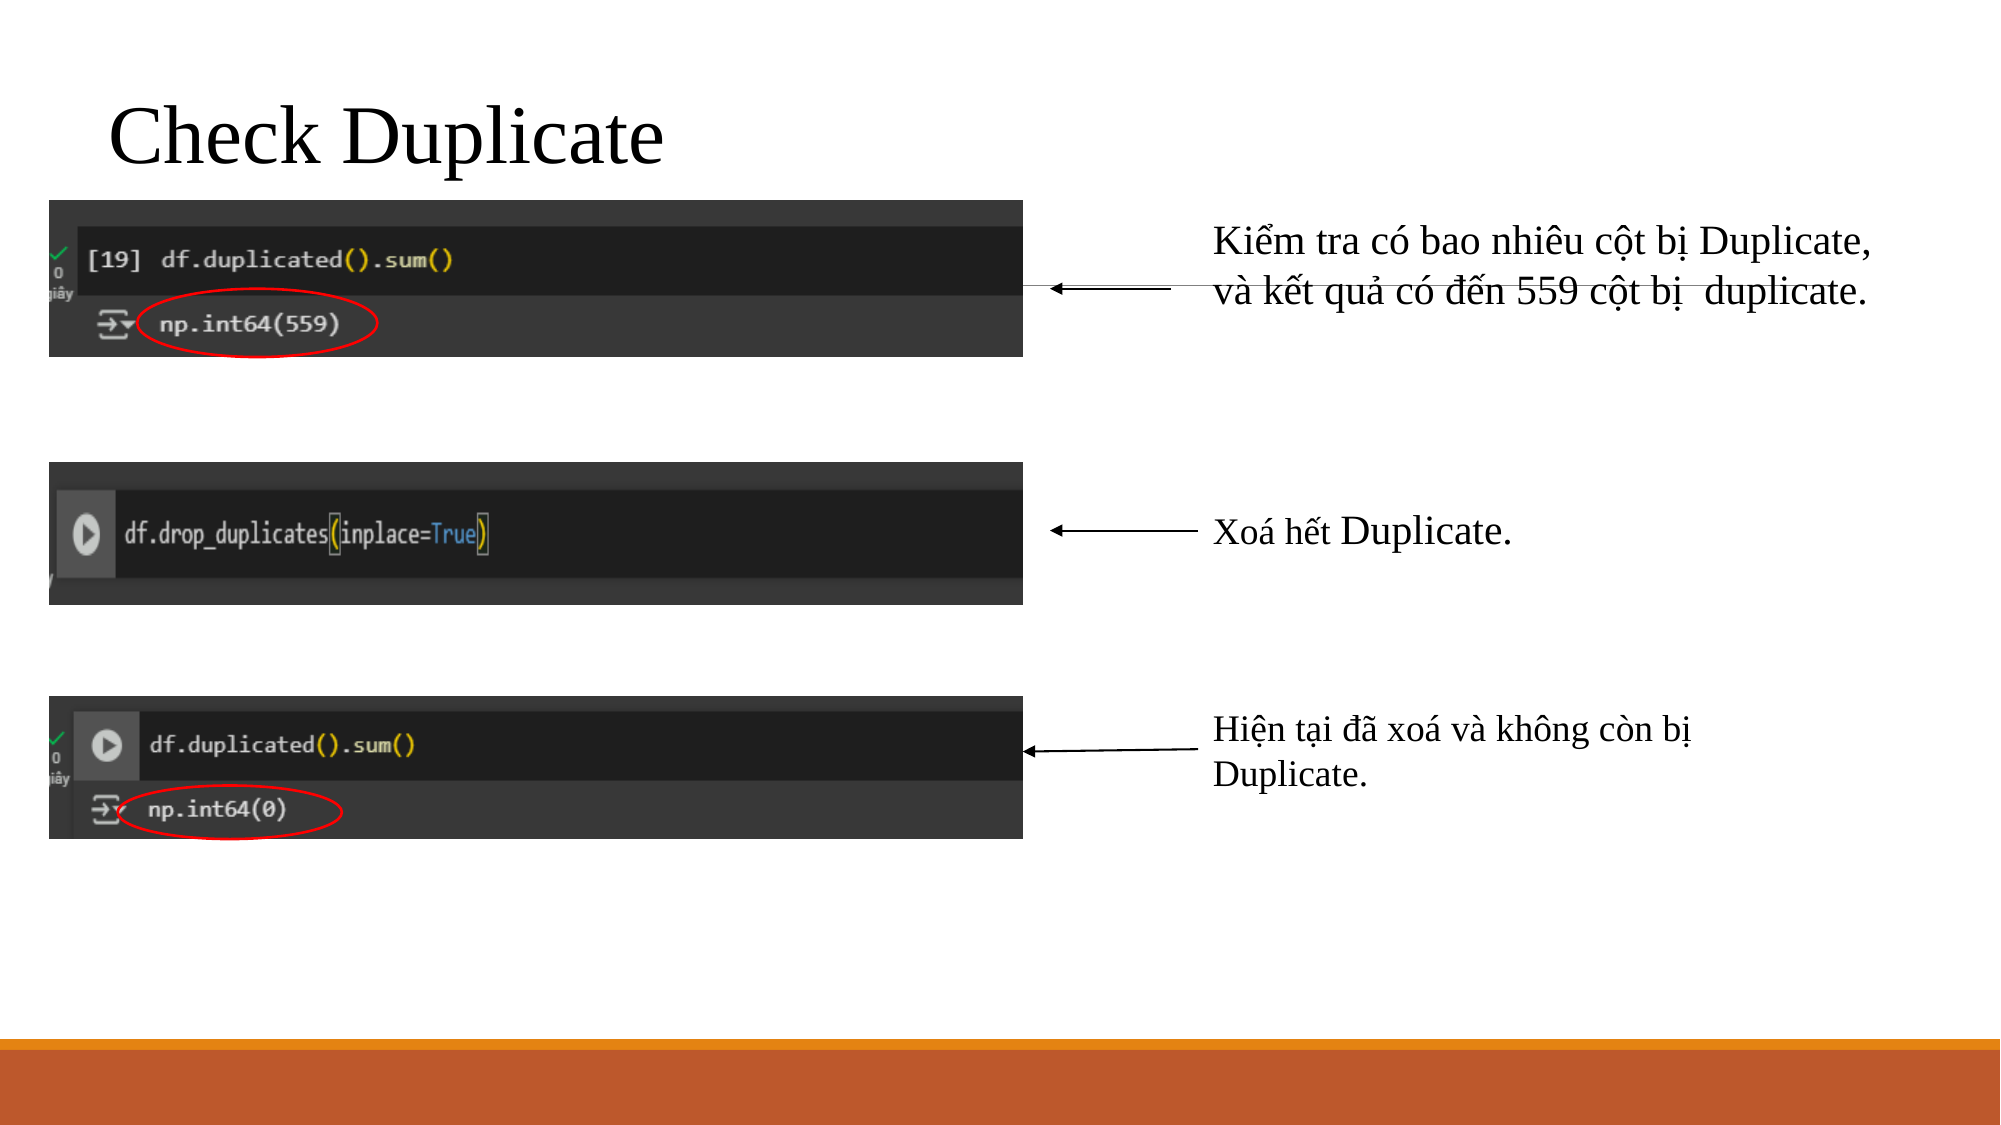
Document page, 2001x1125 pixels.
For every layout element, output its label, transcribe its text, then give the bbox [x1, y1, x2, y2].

picture [49, 462, 1024, 606]
text_box Xoá hết Duplicate. [1198, 495, 1733, 560]
text_box Kiểm tra có bao nhiêu cột bị Duplicate, và kết quả có đến 559 cột bị duplicate. [1198, 205, 1920, 321]
text_box Hiện tại đã xoá và không còn bị Duplicate. [1198, 696, 1733, 802]
text_box Check Duplicate [93, 72, 1762, 188]
picture [49, 696, 1024, 840]
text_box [1022, 749, 1199, 753]
picture [49, 200, 1024, 358]
